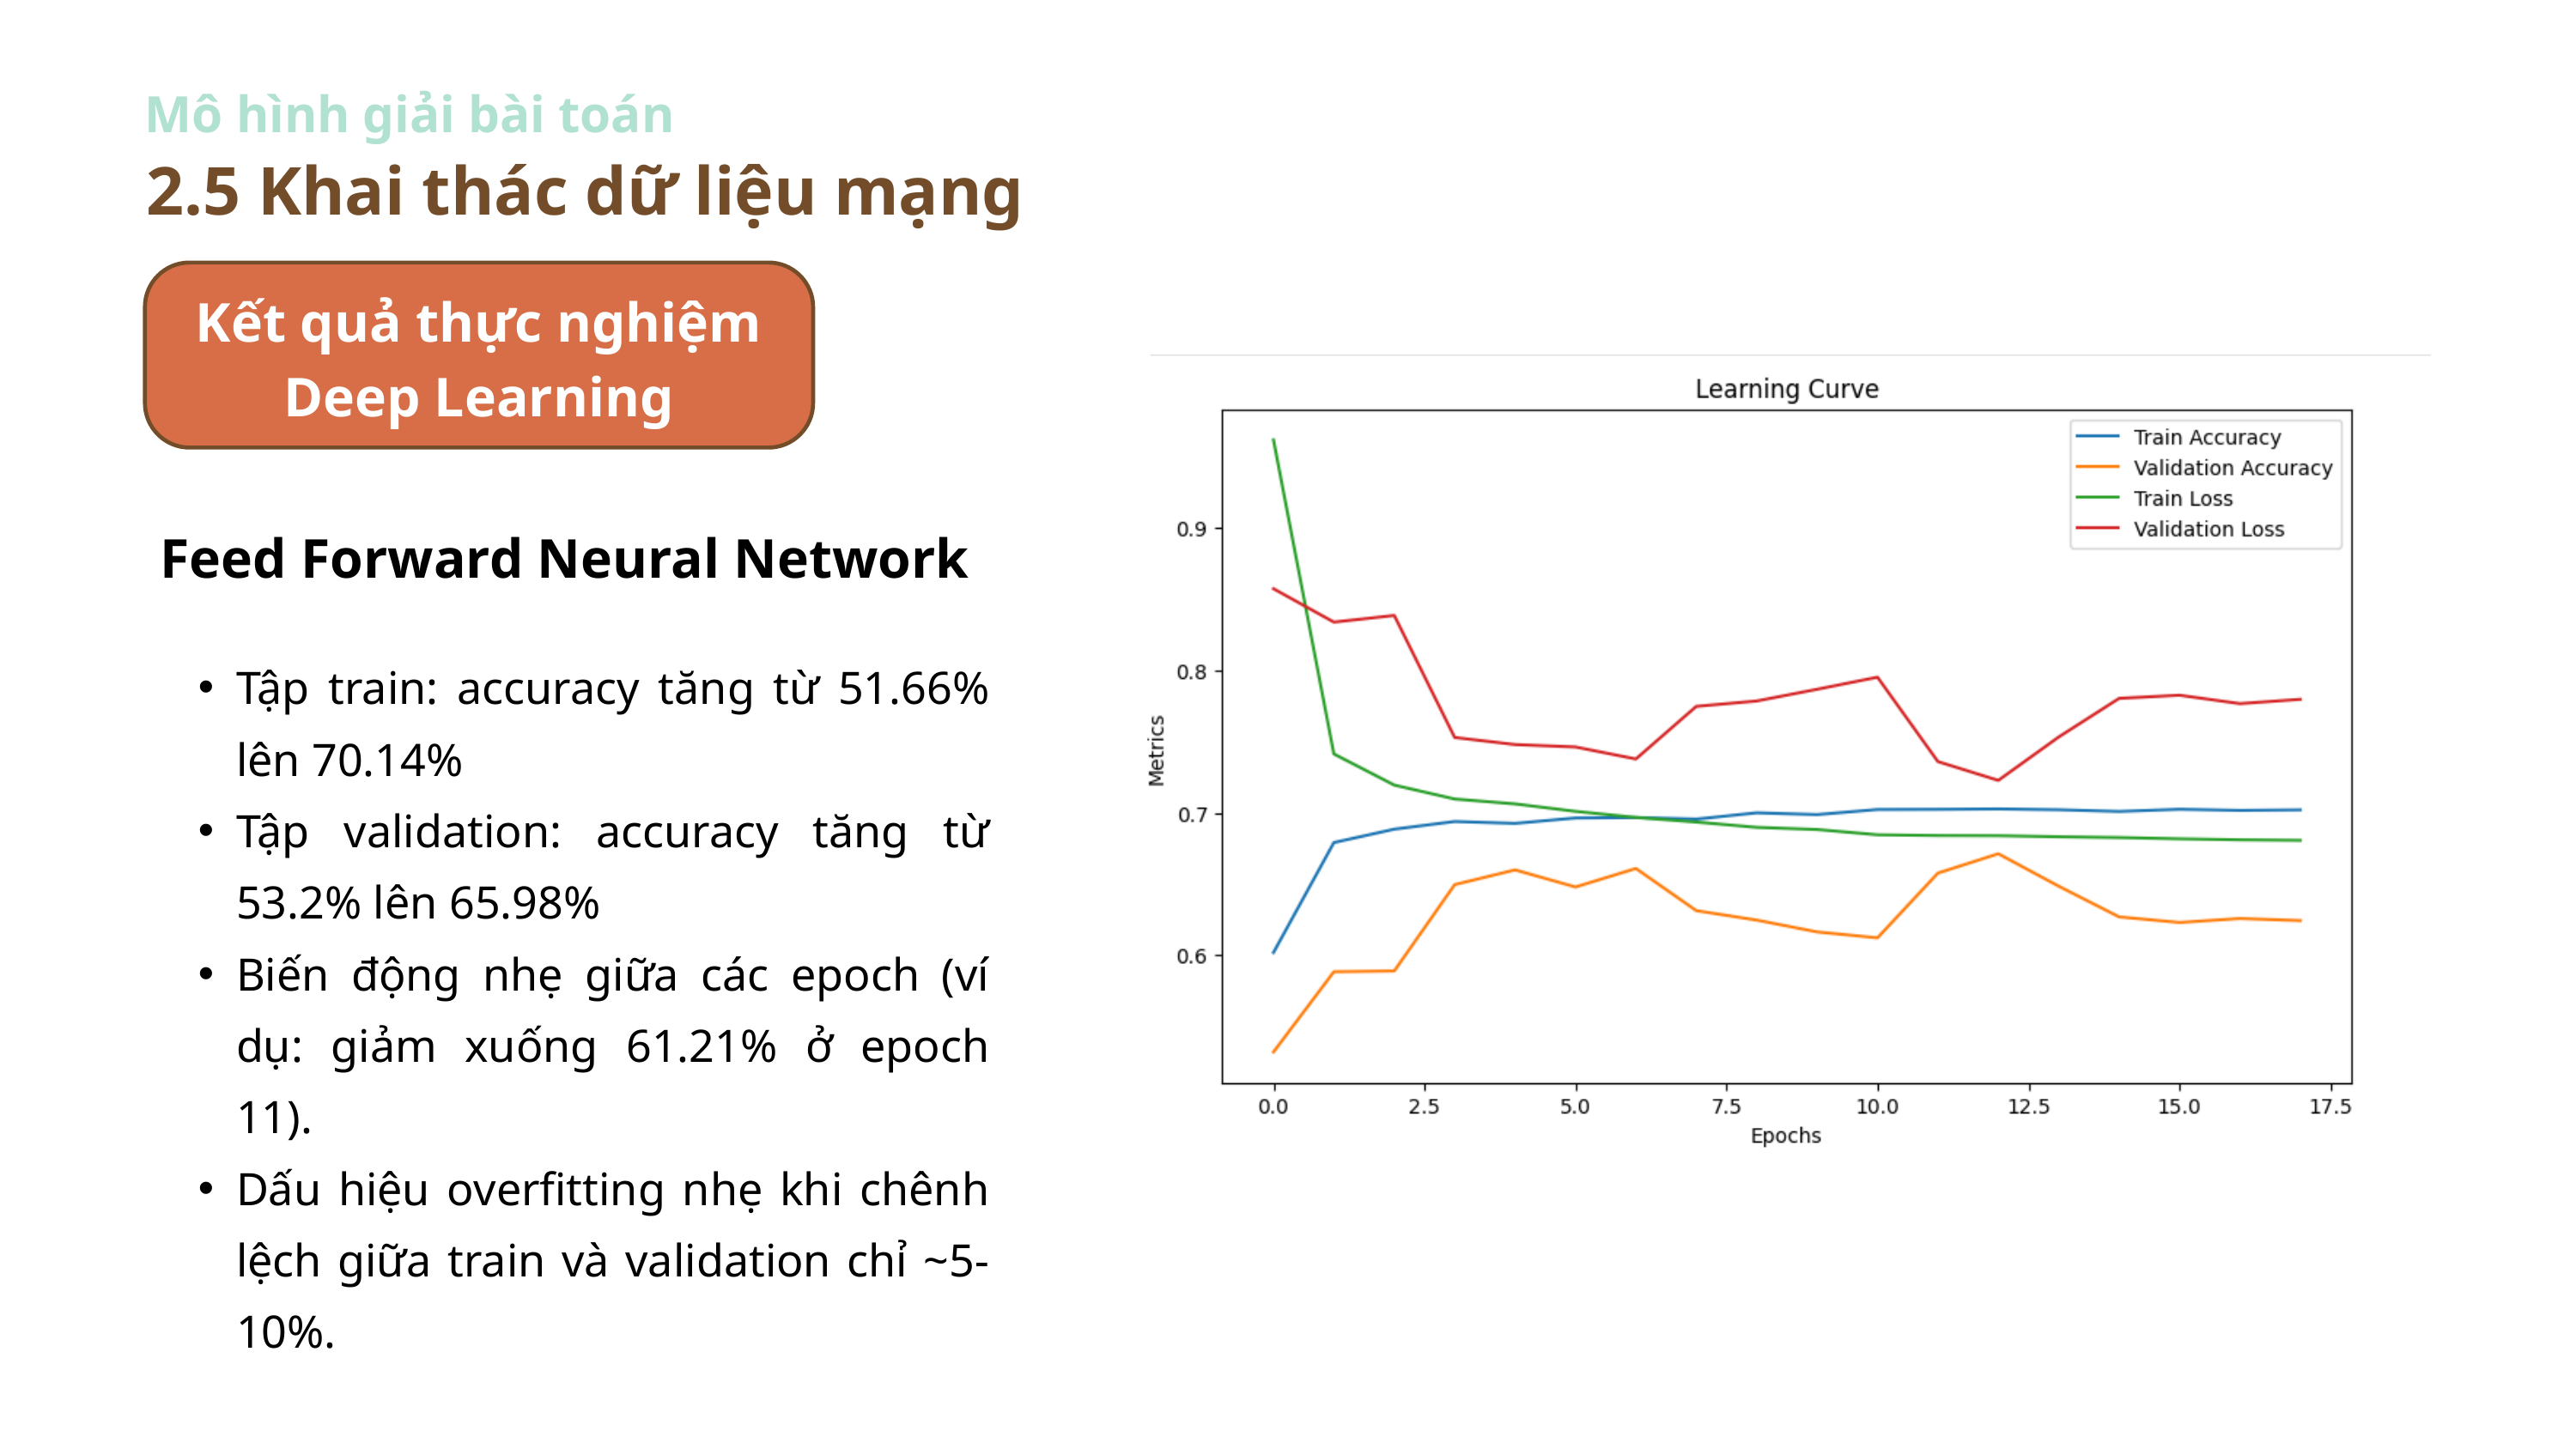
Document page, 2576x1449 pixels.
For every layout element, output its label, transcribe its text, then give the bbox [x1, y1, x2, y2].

text_box 2.5 Khai thác dữ liệu mạng [146, 135, 2266, 228]
text_box Feed Forward Neural Network [160, 502, 991, 589]
text_box [1103, 355, 2432, 1161]
text_box Mô hình giải bài toán [144, 72, 2264, 143]
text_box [144, 262, 814, 448]
text_box Tập train: accuracy tăng từ 51.66% lên 70.14% Tập validation: accuracy tăng từ 53.2% lên 65.98% Biến động nhẹ giữa các epoch (ví dụ: giảm xuống 61.21% ở epoch 11). Dấu hiệu overfitting nhẹ khi chênh lệch giữa train và validation chỉ ~5-10%. [160, 641, 991, 1358]
